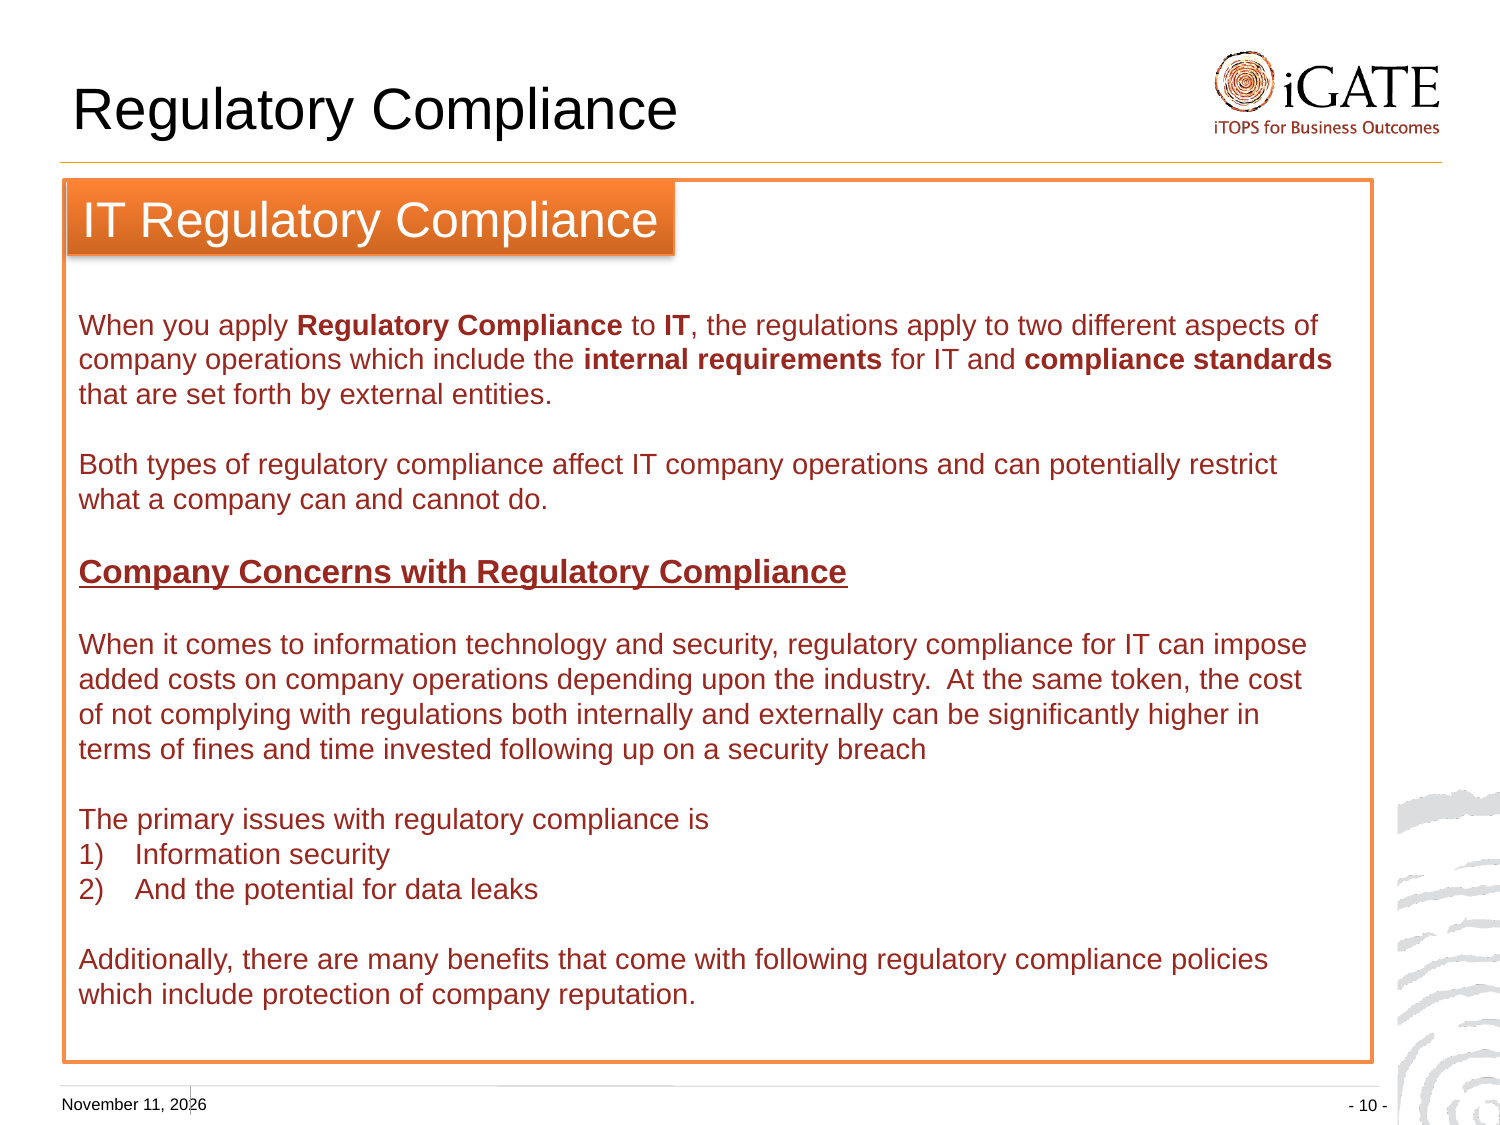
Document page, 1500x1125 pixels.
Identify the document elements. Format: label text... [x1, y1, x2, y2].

text_box IT Regulatory Compliance [67, 179, 675, 256]
picture [1207, 43, 1446, 141]
picture [1397, 786, 1500, 1125]
text_box [672, 178, 1374, 1064]
text_box When you apply Regulatory Compliance to IT, the regulations apply to two different aspects of company operations which include the internal requirements for IT and compliance standards that are set forth by external entities. Both types of regulatory compliance affect IT company operations and can potentially restrict what a company can and cannot do. Company Concerns with Regulatory Compliance When it comes to information technology and security, regulatory compliance for IT can impose added costs on company operations depending upon the industry. At the same token, the cost of not complying with regulations both internally and externally can be significantly higher in terms of fines and time invested following up on a security breach The primary issues with regulatory compliance is Information security And the potential for data leaks Additionally, there are many benefits that come with following regulatory compliance policies which include protection of company reputation. [63, 263, 1350, 1125]
text_box [62, 257, 68, 1064]
title Regulatory Compliance [57, 43, 1160, 181]
